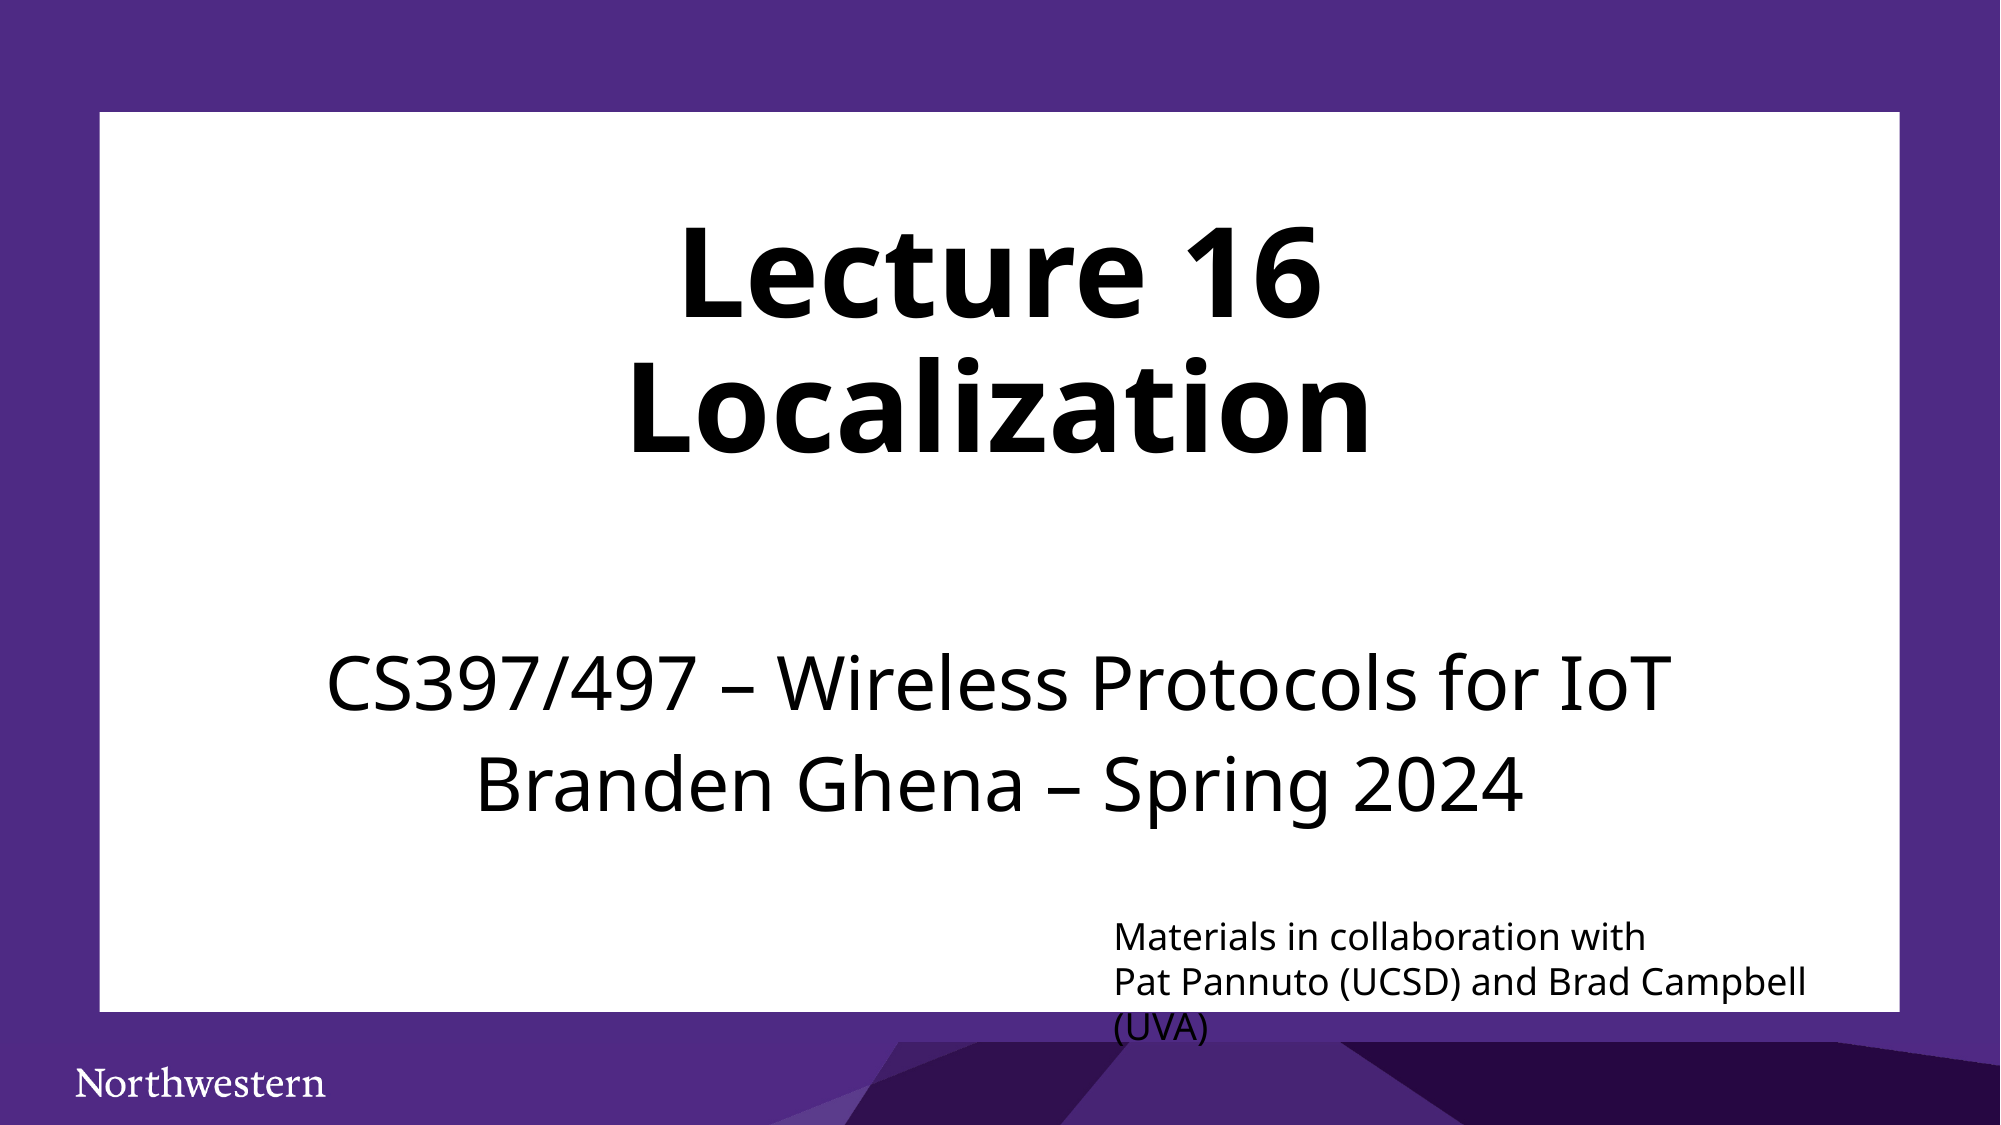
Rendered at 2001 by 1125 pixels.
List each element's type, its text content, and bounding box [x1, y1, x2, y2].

title Lecture 16 Localization [99, 112, 1900, 488]
picture [0, 1042, 2000, 1125]
subtitle CS397/497 – Wireless Protocols for IoT Branden Ghena – Spring 2024 [99, 637, 1900, 863]
text_box Materials in collaboration with Pat Pannuto (UCSD) and Brad Campbell (UVA) [1098, 905, 1900, 1056]
